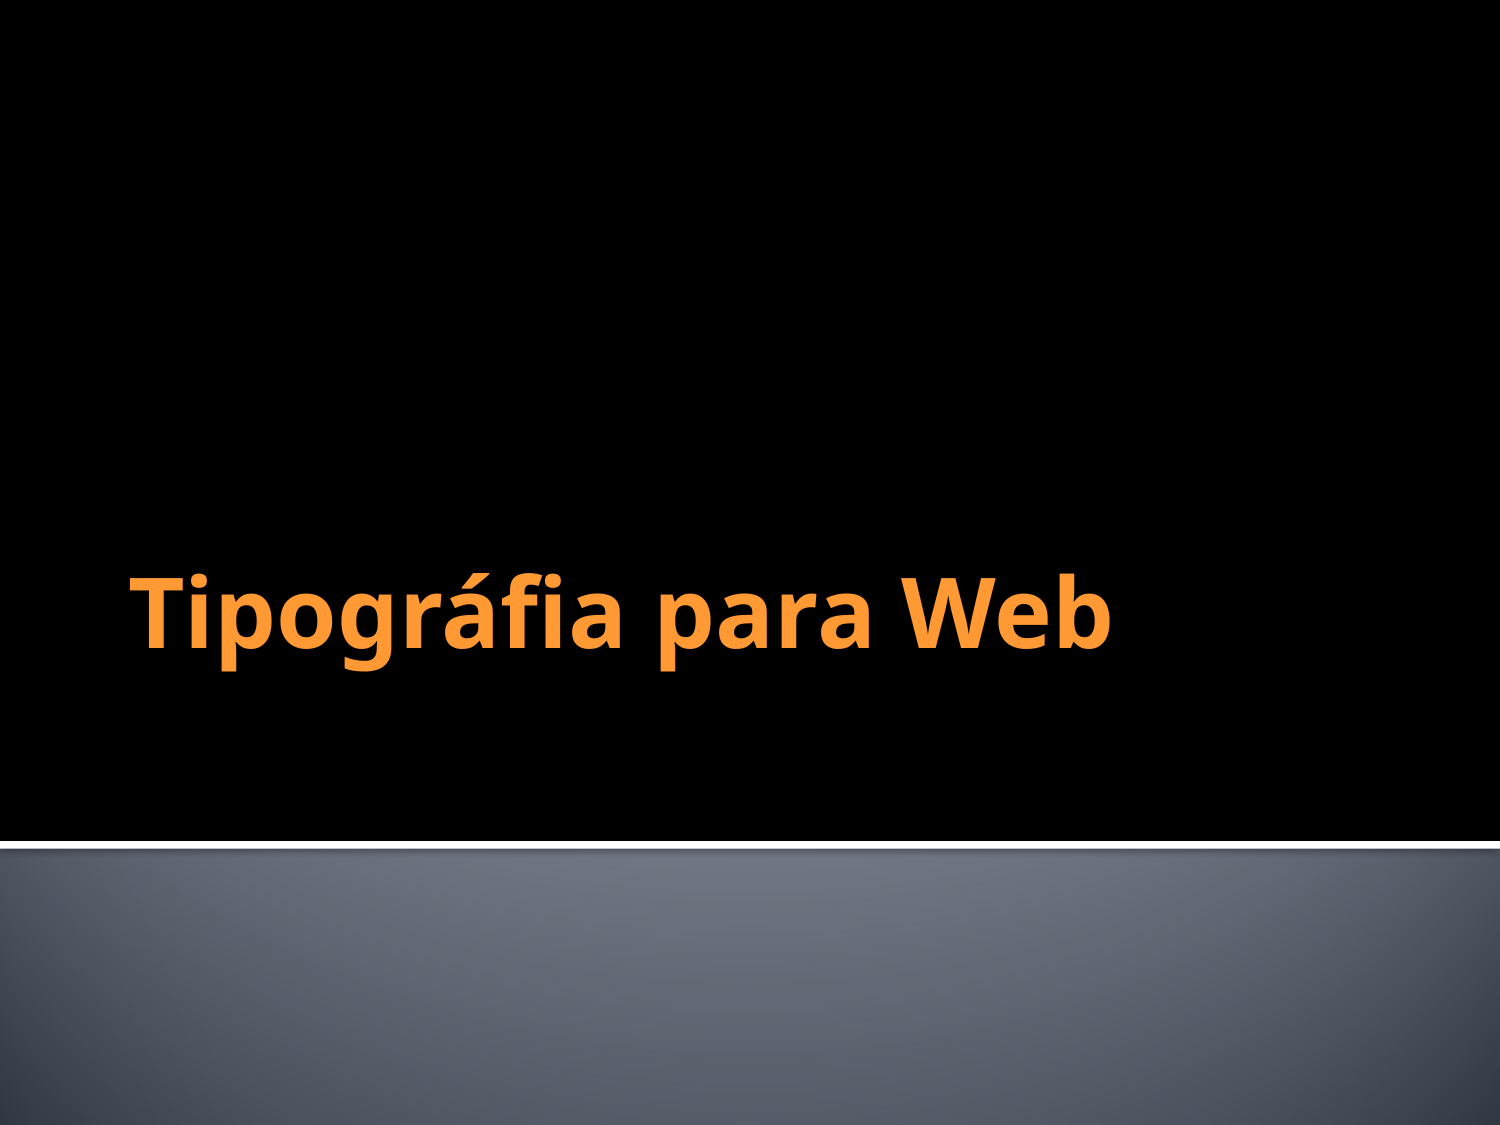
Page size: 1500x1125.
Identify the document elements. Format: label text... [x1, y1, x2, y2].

title Tipográfia para Web [113, 551, 1438, 825]
picture [0, 849, 1500, 1125]
